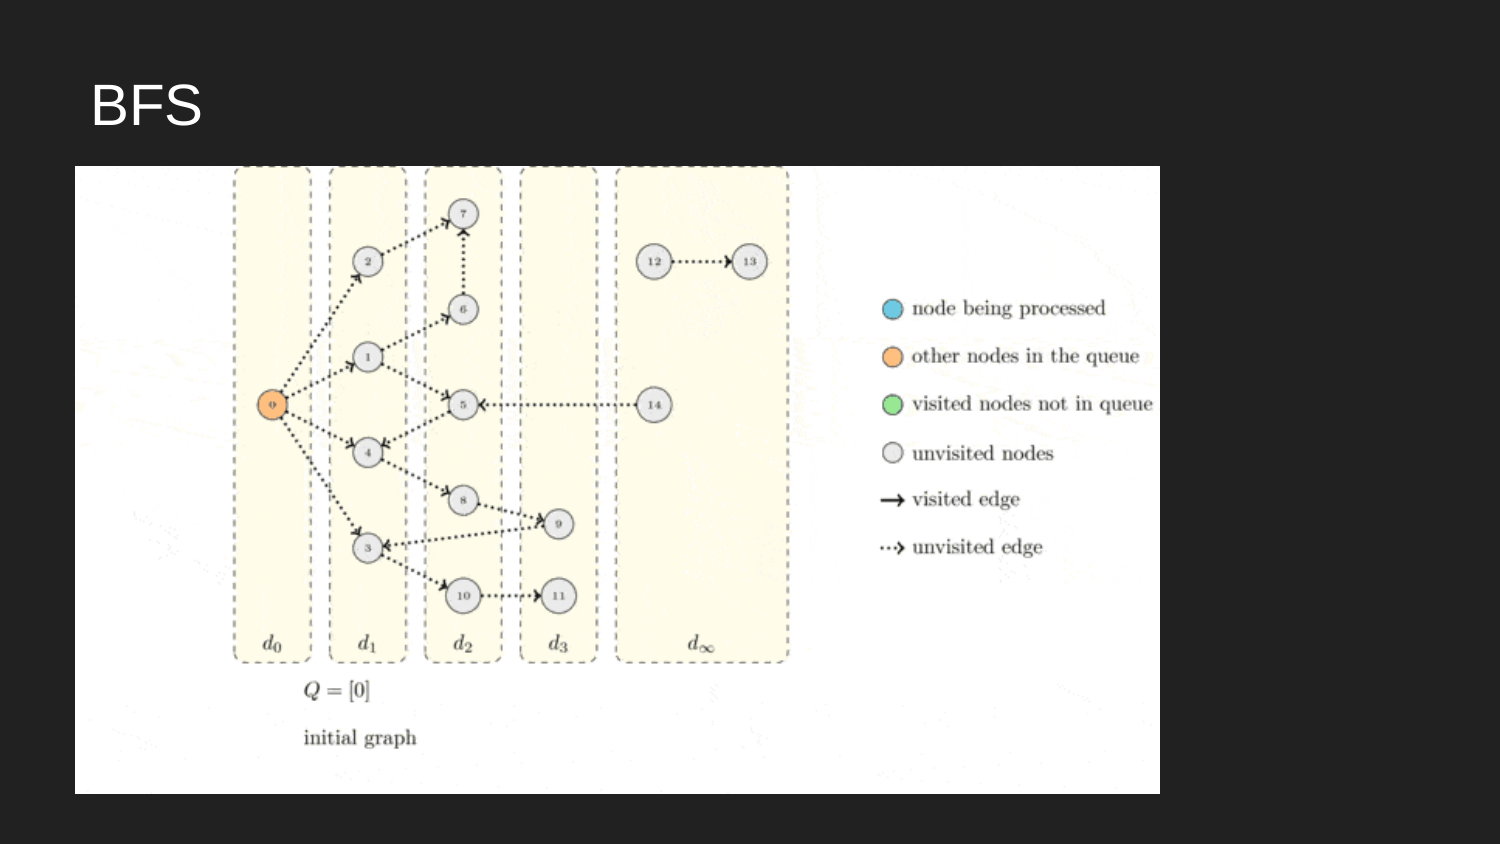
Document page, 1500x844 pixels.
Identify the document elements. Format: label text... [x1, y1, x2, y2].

picture [75, 166, 1160, 794]
title BFS [75, 51, 1474, 146]
